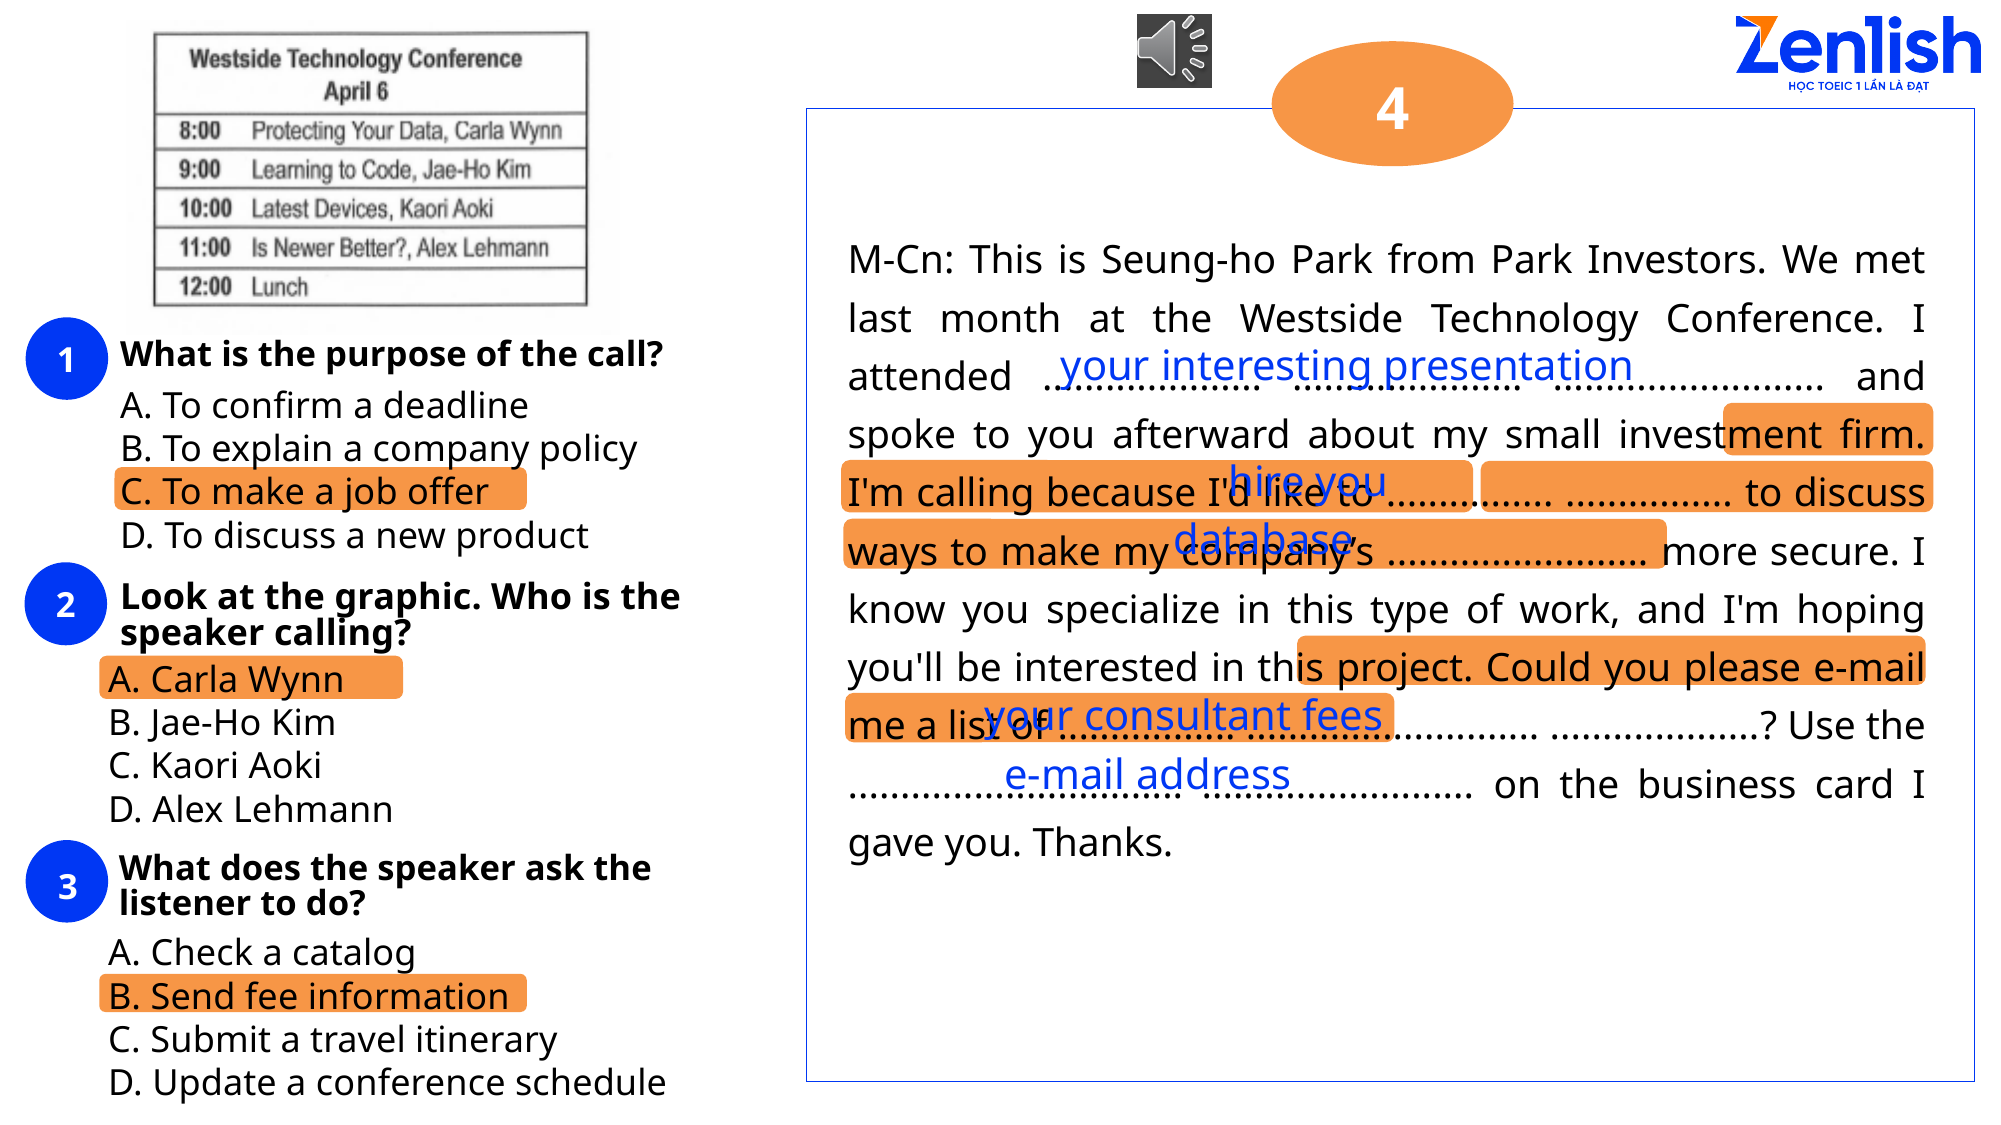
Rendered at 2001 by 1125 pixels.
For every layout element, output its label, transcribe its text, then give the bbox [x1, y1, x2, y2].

text_box [97, 971, 108, 1015]
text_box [806, 125, 1975, 1083]
text_box A. Check a catalog B. Send fee information C. Submit a travel itinerary D. Update a conference schedule [108, 929, 762, 1100]
text_box What does the speaker ask the listener to do? [118, 852, 762, 923]
picture [1713, 0, 2000, 162]
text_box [25, 317, 109, 401]
text_box Look at the graphic. Who is the speaker calling? [120, 582, 801, 665]
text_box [21, 839, 115, 923]
picture [125, 20, 620, 336]
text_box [24, 561, 108, 646]
text_box A. Carla Wynn B. Jae-Ho Kim C. Kaori Aoki D. Alex Lehmann [108, 656, 789, 843]
text_box [97, 653, 402, 702]
text_box [112, 465, 120, 512]
text_box What is the purpose of the call? [120, 338, 801, 374]
text_box A. To confirm a deadline B. To explain a company policy C. To make a job offer D. To discuss a new product [120, 381, 678, 555]
picture [1136, 12, 1213, 90]
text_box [1271, 40, 1514, 167]
